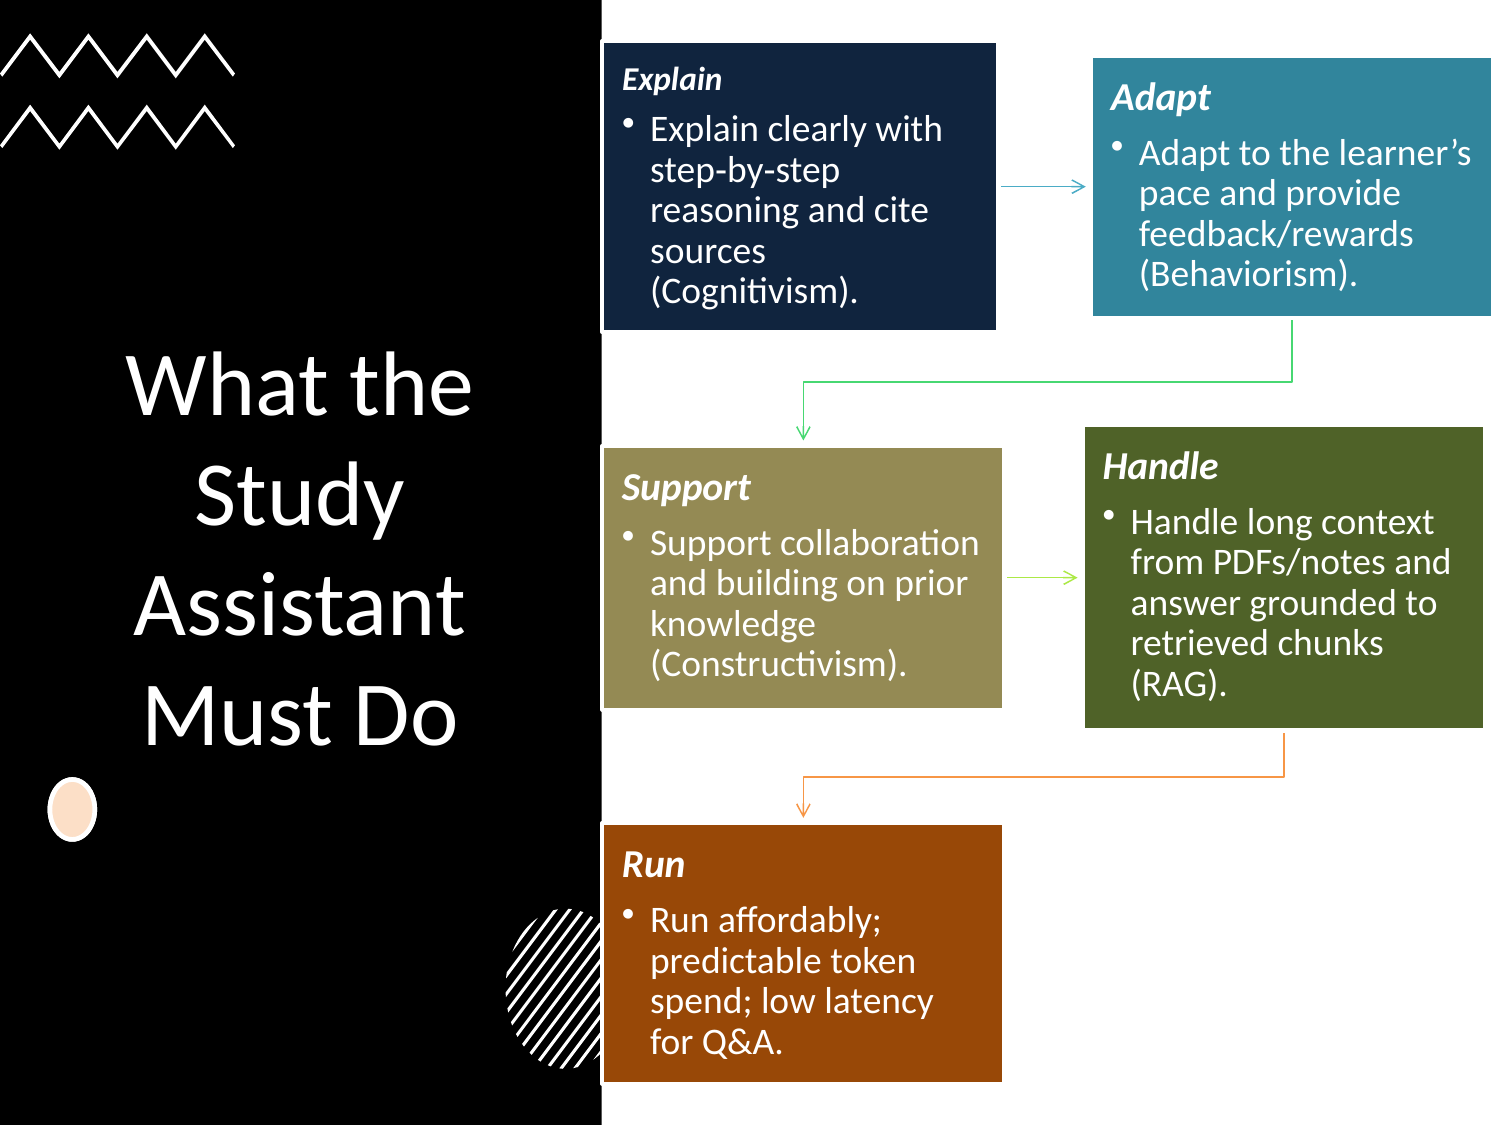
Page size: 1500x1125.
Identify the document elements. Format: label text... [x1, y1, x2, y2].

title What the Study Assistant Must Do [103, 196, 497, 892]
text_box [0, 33, 236, 150]
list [601, 0, 1500, 1125]
text_box [0, 0, 599, 1125]
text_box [505, 908, 596, 1069]
text_box [47, 777, 97, 842]
